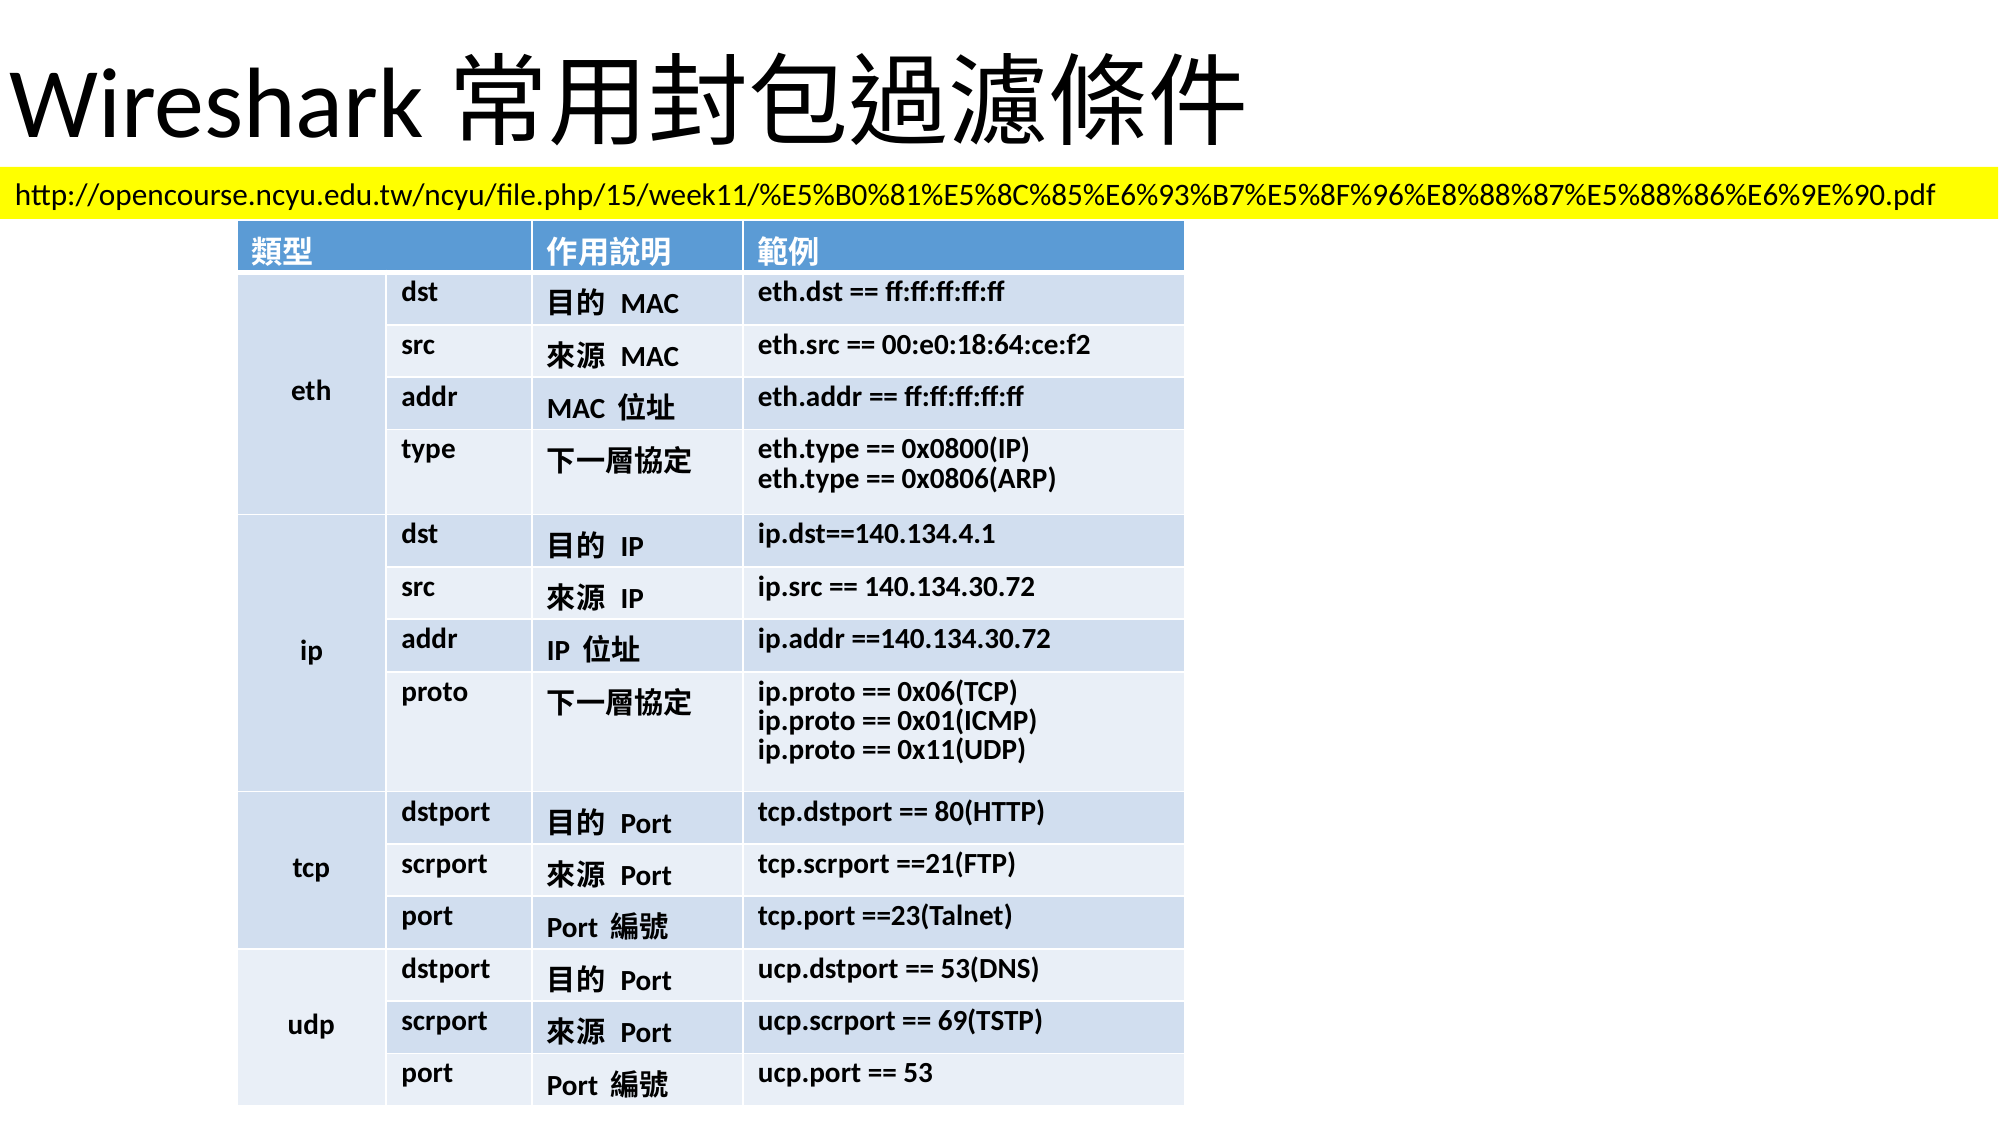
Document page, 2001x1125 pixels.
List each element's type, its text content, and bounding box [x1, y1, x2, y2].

table_cell eth [238, 275, 385, 514]
table_cell type [387, 430, 531, 514]
table_cell ucp.port == 53 [744, 1054, 1184, 1105]
table_cell 下一層協定 [533, 430, 742, 514]
table_cell eth.addr == ff:ff:ff:ff:ff [744, 378, 1184, 429]
table_cell addr [387, 620, 531, 671]
table_cell tcp.dstport == 80(HTTP) [744, 792, 1184, 843]
table_cell proto [387, 673, 531, 791]
table_cell ip [238, 515, 385, 791]
table_cell tcp.scrport ==21(FTP) [744, 845, 1184, 895]
table_cell 目的 IP [533, 515, 742, 566]
table_cell dst [387, 515, 531, 566]
table_cell Port 編號 [533, 1054, 742, 1105]
table_cell 來源 IP [533, 568, 742, 618]
table_cell dstport [387, 950, 531, 1000]
table_cell 下一層協定 [533, 673, 742, 791]
table_cell tcp.port ==23(Talnet) [744, 897, 1184, 948]
table_header 類型 [238, 221, 531, 270]
table_cell eth.dst == ff:ff:ff:ff:ff [744, 275, 1184, 324]
table_cell eth.src == 00:e0:18:64:ce:f2 [744, 326, 1184, 376]
table_cell IP 位址 [533, 620, 742, 671]
table_cell 來源 Port [533, 1002, 742, 1053]
table_cell 目的 Port [533, 950, 742, 1000]
table_cell scrport [387, 1002, 531, 1053]
table_cell 目的 Port [533, 792, 742, 843]
table_cell port [387, 897, 531, 948]
table_cell src [387, 568, 531, 618]
table_header 範例 [744, 221, 1184, 270]
table_cell Port 編號 [533, 897, 742, 948]
table_cell 來源 Port [533, 845, 742, 895]
table_cell eth.type == 0x0800(IP) eth.type == 0x0806(ARP) [744, 430, 1184, 514]
table_cell src [387, 326, 531, 376]
table_cell port [387, 1054, 531, 1105]
table_cell udp [238, 950, 385, 1105]
table_cell 來源 MAC [533, 326, 742, 376]
table_cell addr [387, 378, 531, 429]
text_box http://opencourse.ncyu.edu.tw/ncyu/file.php/15/week11/%E5%B0%81%E5%8C%85%E6%93%B7%E5%8F%96%E8%88%87%E5%88%86%E6%9E%90.pdf [0, 166, 1999, 219]
table_cell tcp [238, 792, 385, 948]
table_header 作用說明 [533, 221, 742, 270]
text_box Wireshark常用封包過濾條件 [0, 30, 1263, 166]
table_cell MAC 位址 [533, 378, 742, 429]
table_cell ucp.scrport == 69(TSTP) [744, 1002, 1184, 1053]
table_cell ip.addr ==140.134.30.72 [744, 620, 1184, 671]
table_cell dstport [387, 792, 531, 843]
table_cell scrport [387, 845, 531, 895]
table_cell ip.src == 140.134.30.72 [744, 568, 1184, 618]
table_cell ip.dst==140.134.4.1 [744, 515, 1184, 566]
table_cell 目的 MAC [533, 275, 742, 324]
table_cell ucp.dstport == 53(DNS) [744, 950, 1184, 1000]
table_cell dst [387, 275, 531, 324]
table_cell ip.proto == 0x06(TCP) ip.proto == 0x01(ICMP) ip.proto == 0x11(UDP) [744, 673, 1184, 791]
